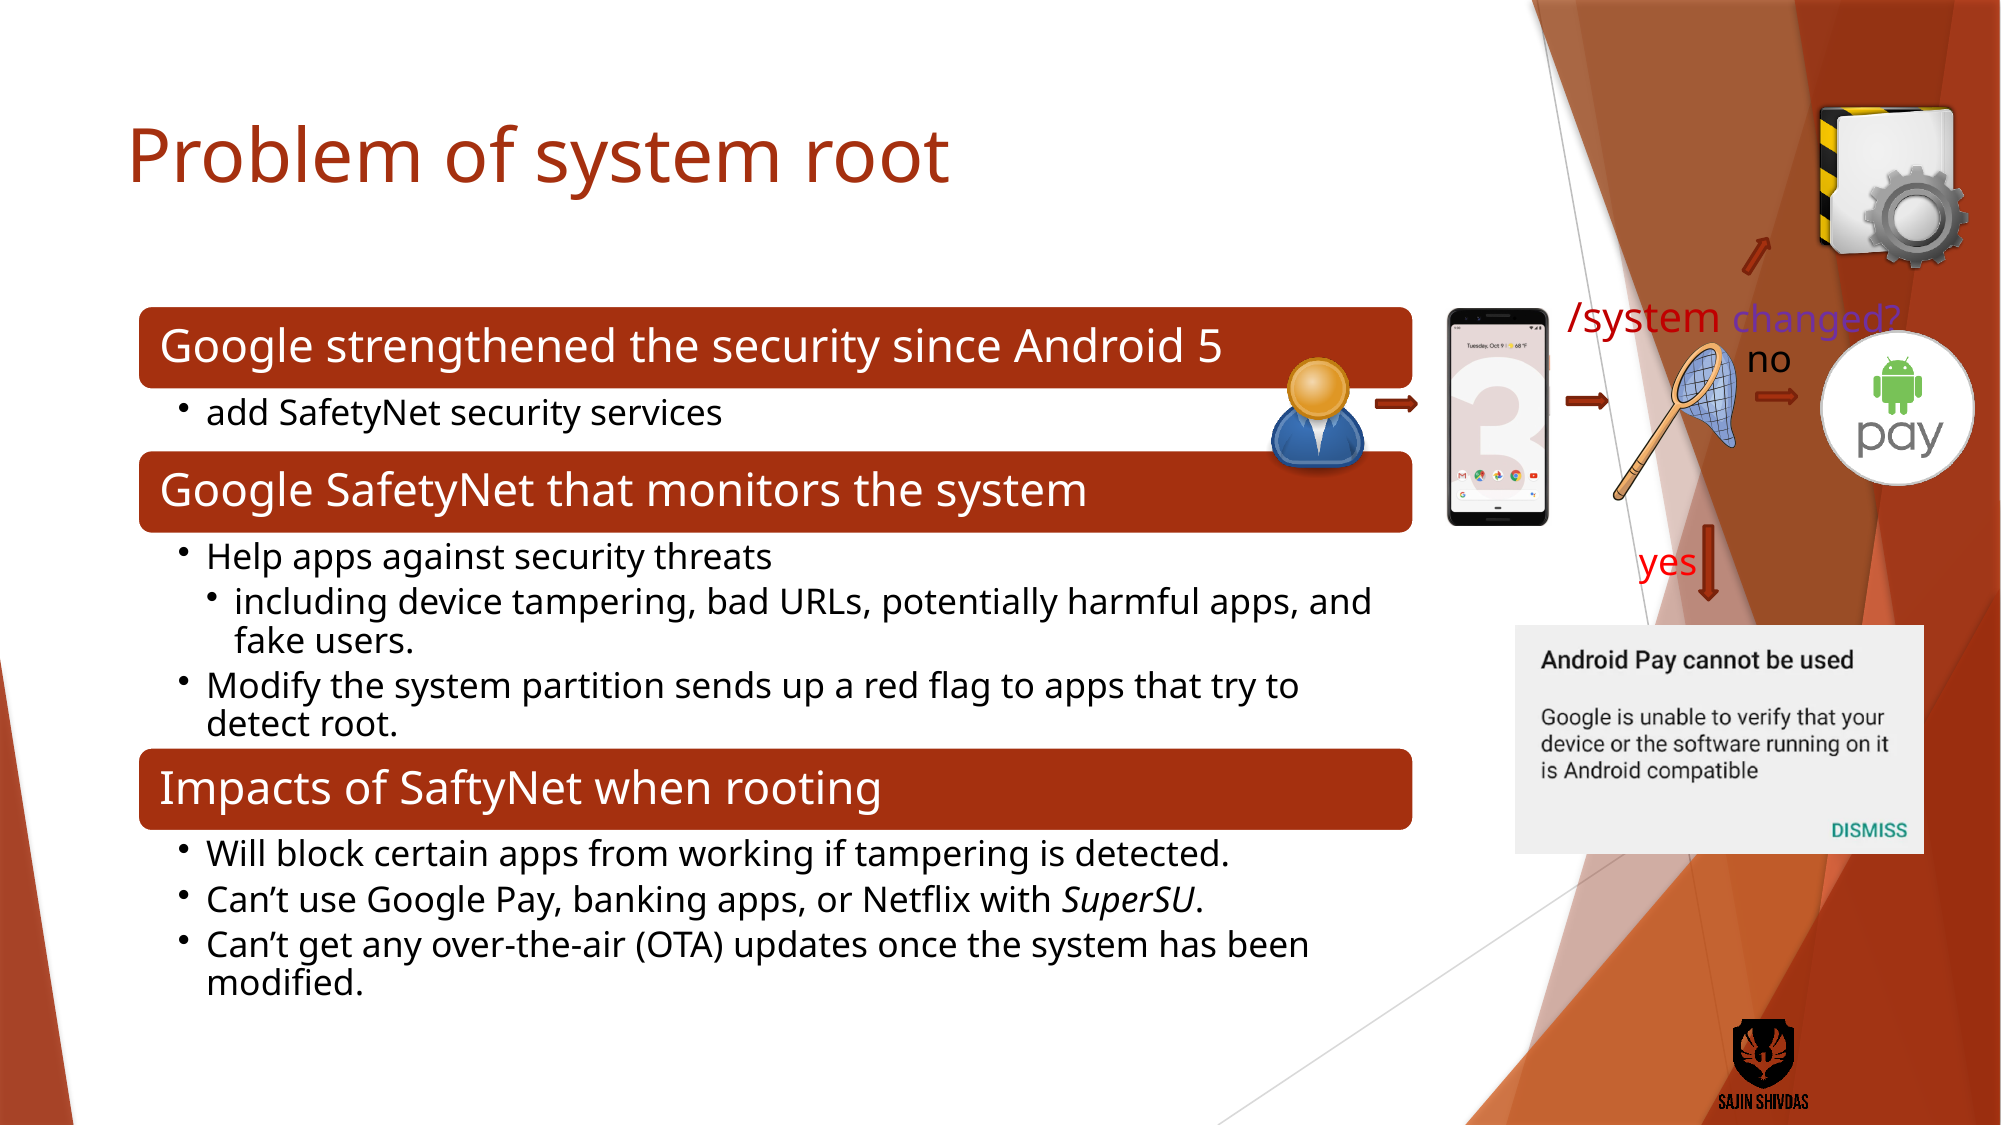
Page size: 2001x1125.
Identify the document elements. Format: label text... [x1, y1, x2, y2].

picture [1250, 350, 1385, 484]
picture [1606, 340, 1743, 503]
picture [1819, 330, 1976, 487]
text_box [1741, 236, 1772, 276]
title Problem of system root [111, 99, 1522, 317]
picture [1803, 99, 1976, 272]
text_box [1755, 387, 1798, 406]
picture [1514, 625, 1924, 854]
text_box yes [1624, 530, 1713, 591]
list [136, 298, 1415, 1014]
text_box /system changed? [1552, 282, 1916, 348]
text_box no [1731, 327, 1807, 388]
picture [1708, 1009, 1821, 1121]
text_box [1565, 392, 1601, 410]
text_box [1698, 524, 1719, 602]
picture [1444, 307, 1553, 527]
